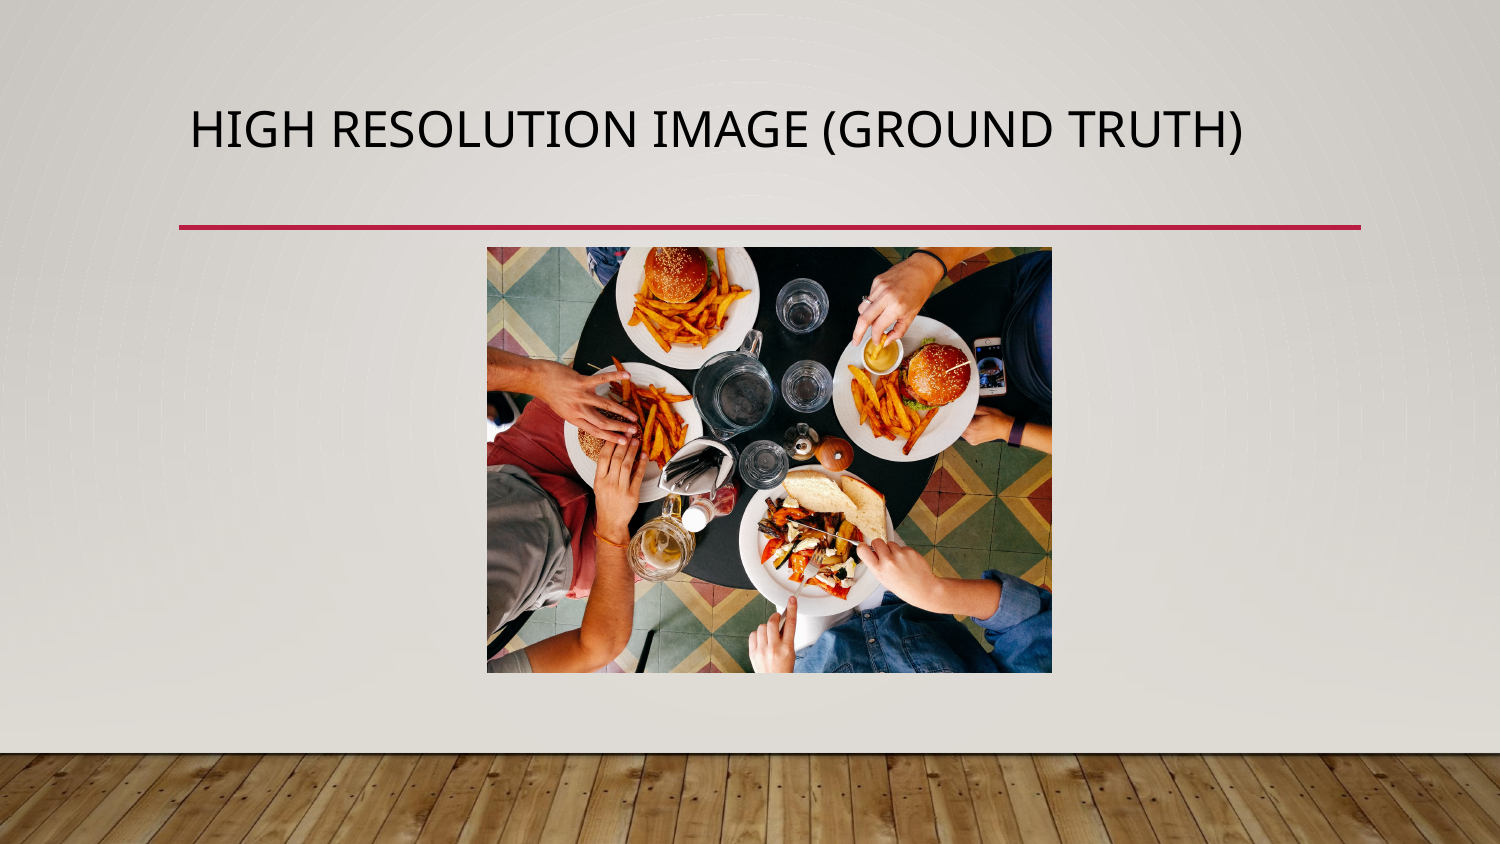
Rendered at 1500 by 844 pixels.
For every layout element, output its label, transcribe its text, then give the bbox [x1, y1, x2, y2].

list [487, 247, 1052, 673]
picture [0, 753, 1500, 844]
title HIGH RESOLUTION IMAGE (GROUND TRUTH) [178, 98, 1361, 229]
